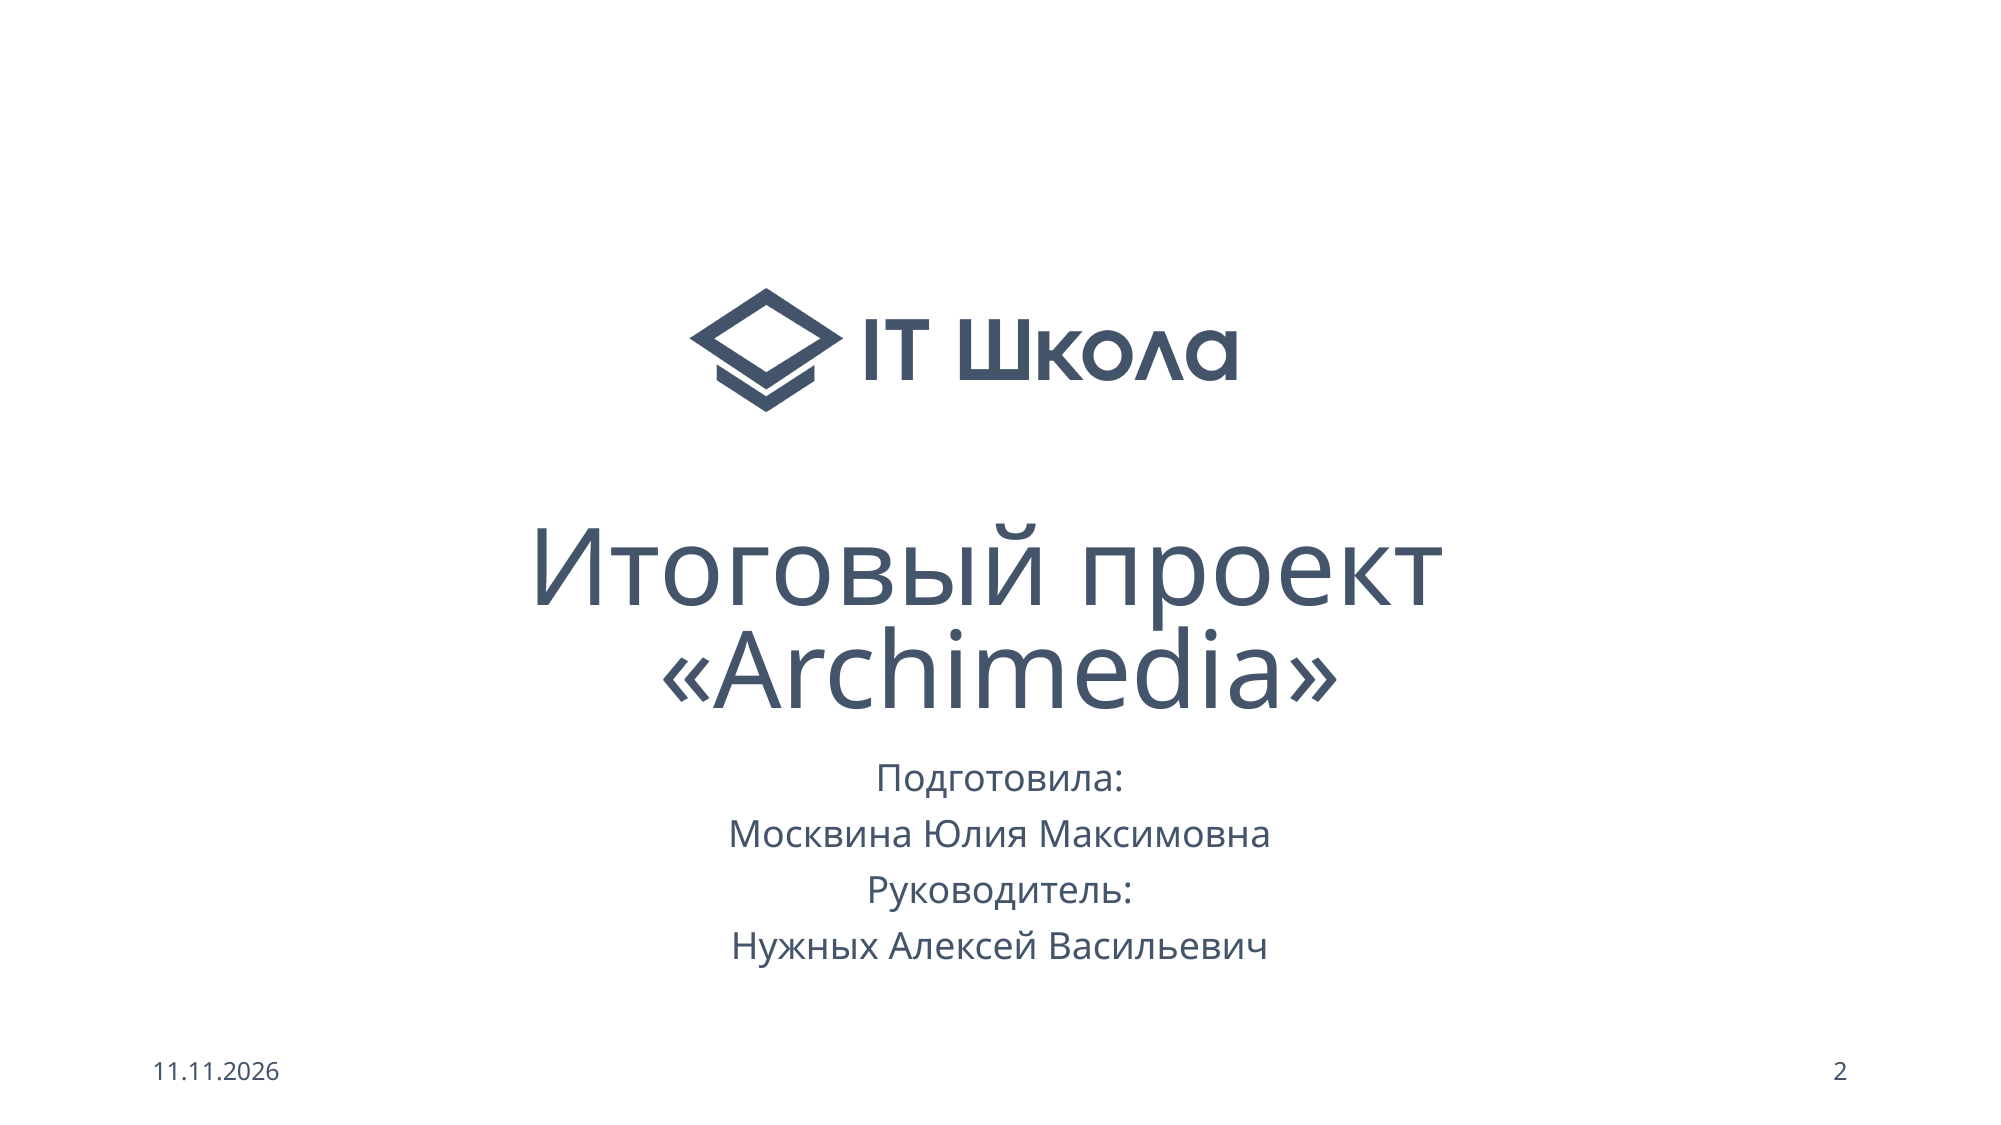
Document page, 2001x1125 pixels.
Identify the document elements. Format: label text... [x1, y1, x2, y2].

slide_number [137, 1042, 588, 1103]
slide_number 2 [1412, 1042, 1863, 1103]
subtitle Подготовила: Москвина Юлия Максимовна Руководитель: Нужных Алексей Васильевич [249, 751, 1750, 977]
picture [573, 213, 1353, 487]
title Итоговый проект «Archimedia» [249, 513, 1750, 737]
